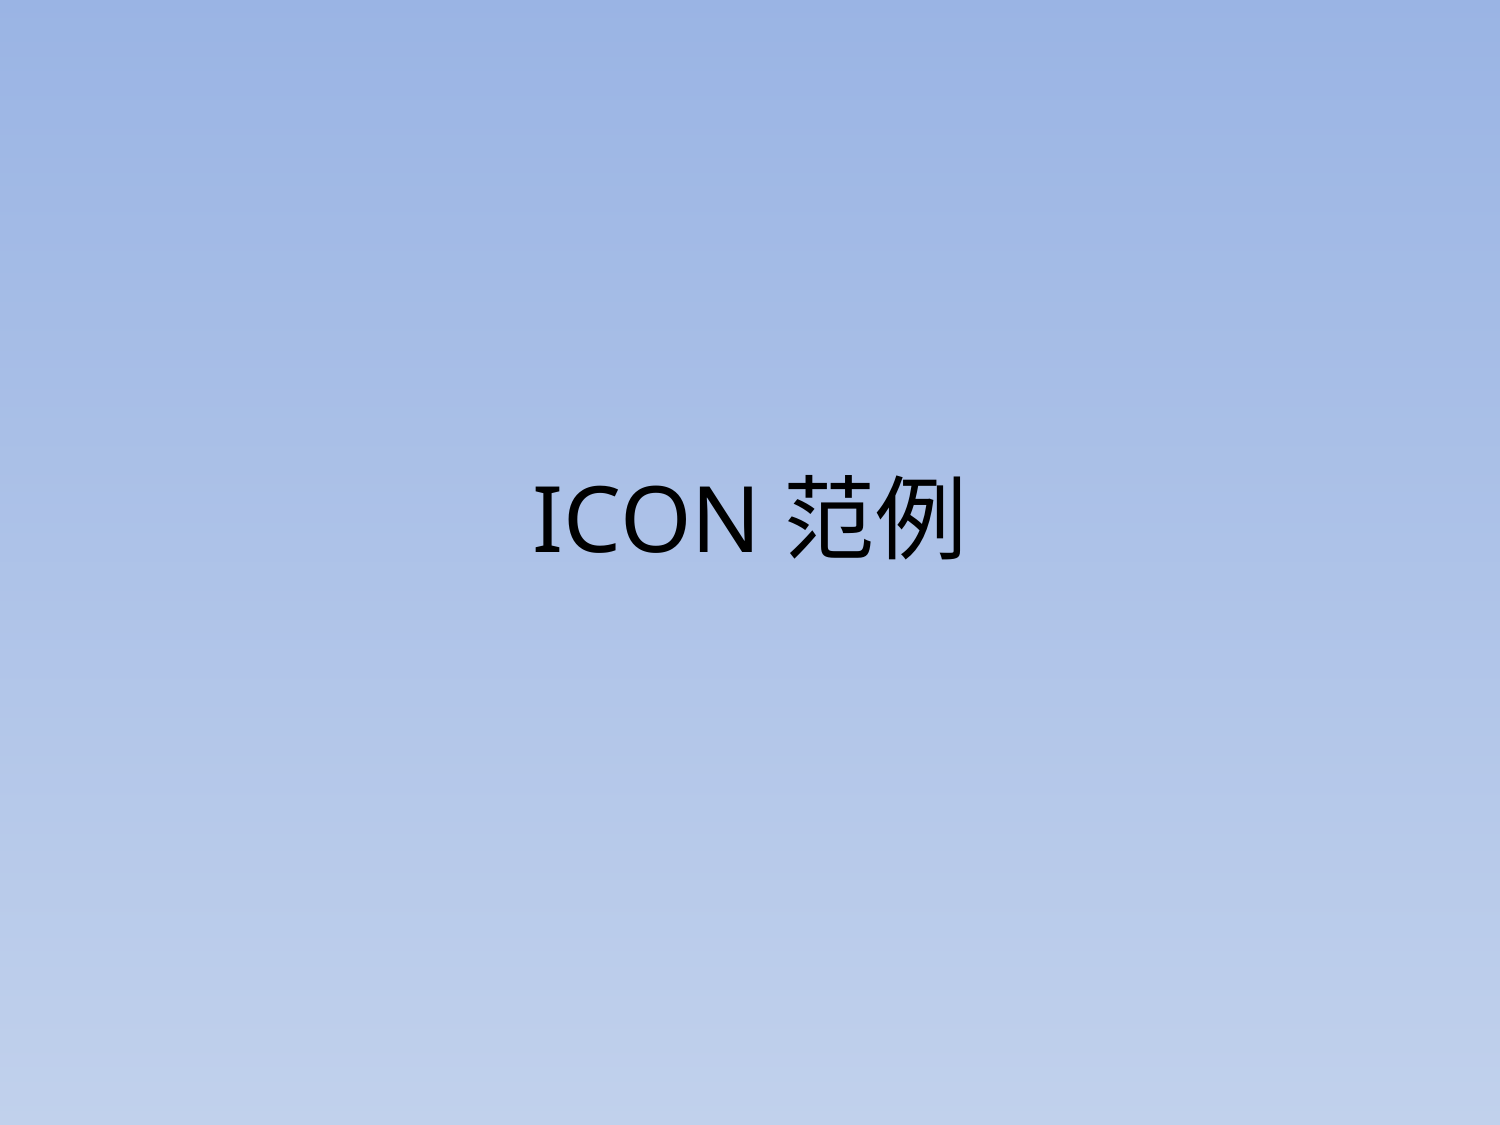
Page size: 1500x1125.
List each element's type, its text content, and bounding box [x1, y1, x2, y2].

title ICON范例 [75, 421, 1425, 610]
